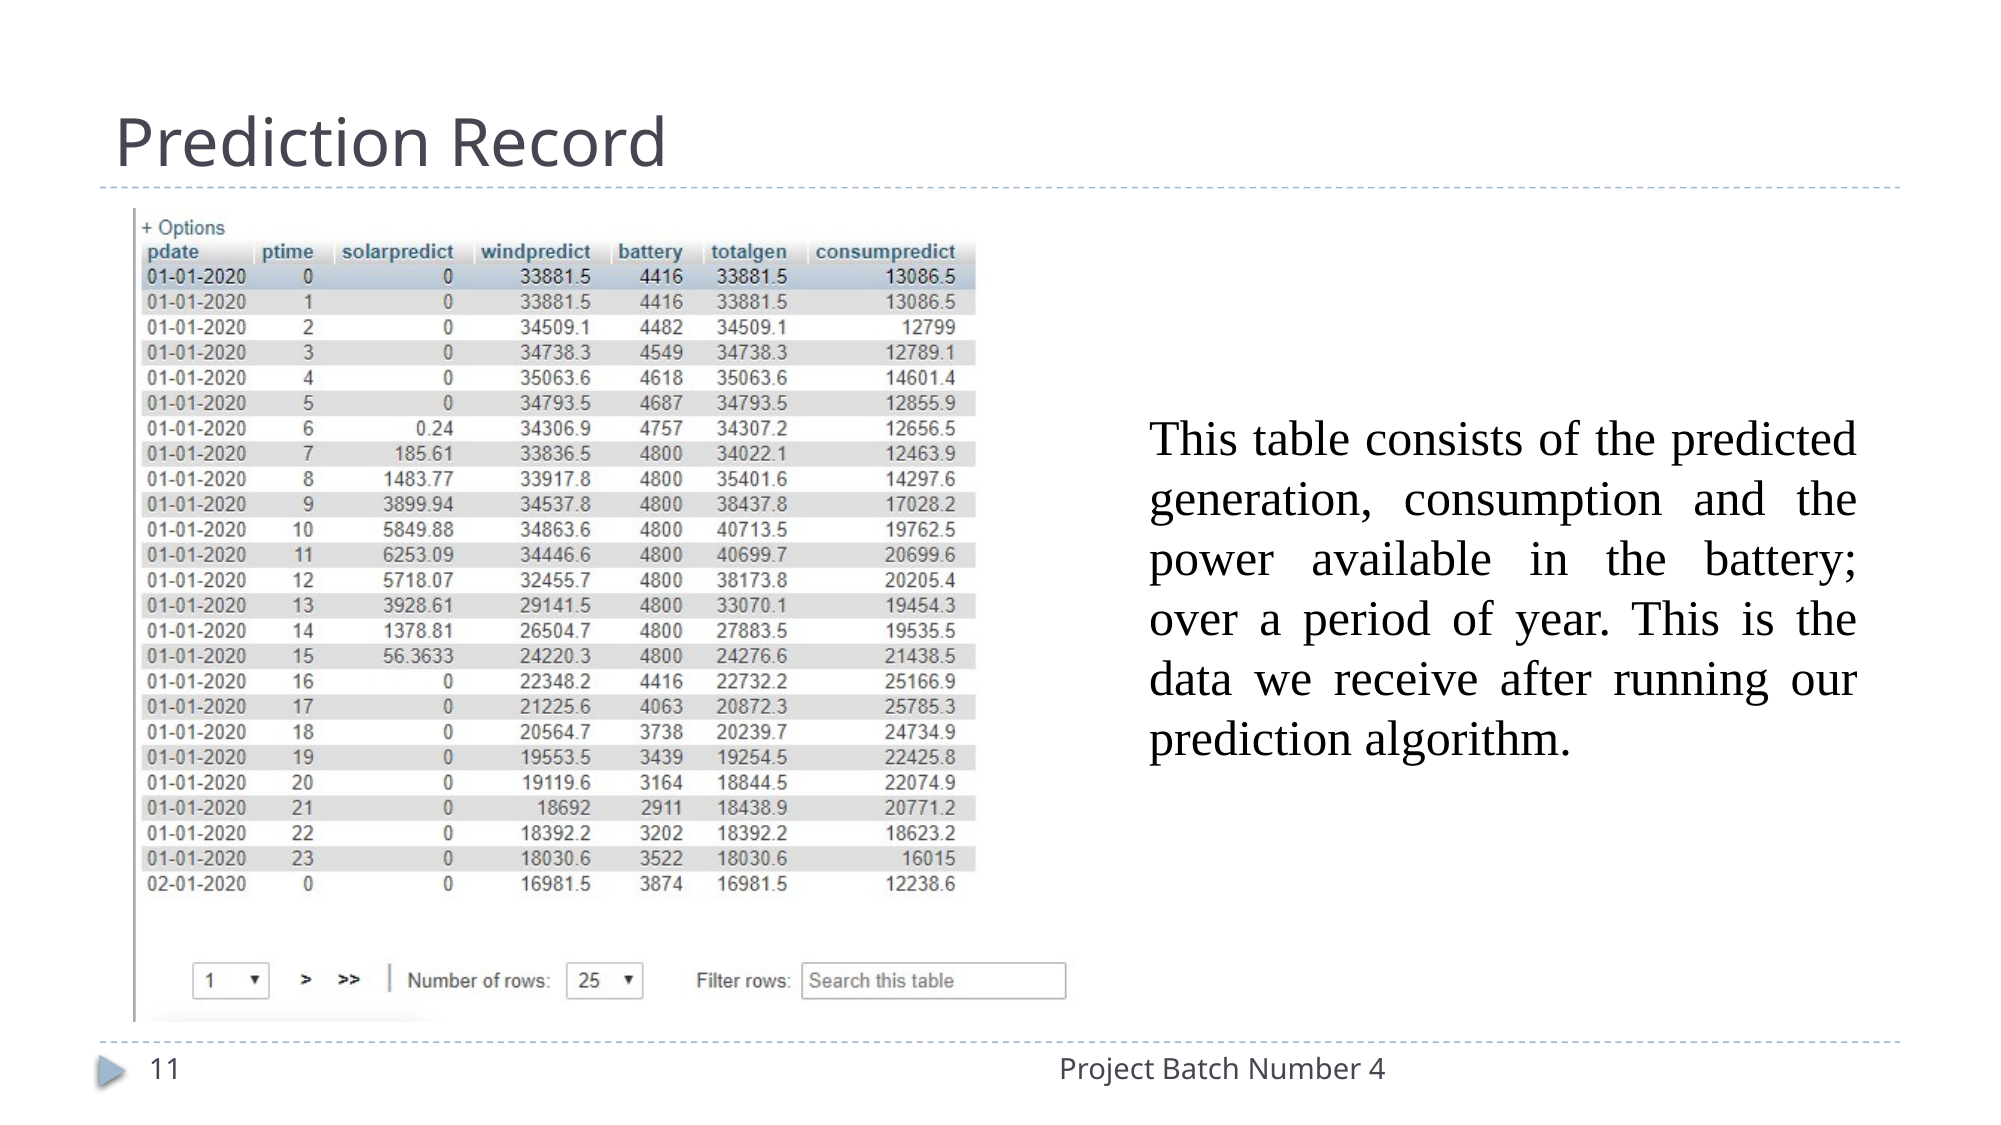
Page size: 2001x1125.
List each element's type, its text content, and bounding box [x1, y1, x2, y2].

slide_number 11 [133, 1042, 568, 1103]
text_box This table consists of the predicted generation, consumption and the power available in the battery; over a period of year. This is the data we receive after running our prediction algorithm. [1134, 397, 1873, 773]
picture [133, 207, 1096, 1023]
footer Project Batch Number 4 [634, 1042, 1401, 1103]
title Prediction Record [99, 37, 1900, 188]
